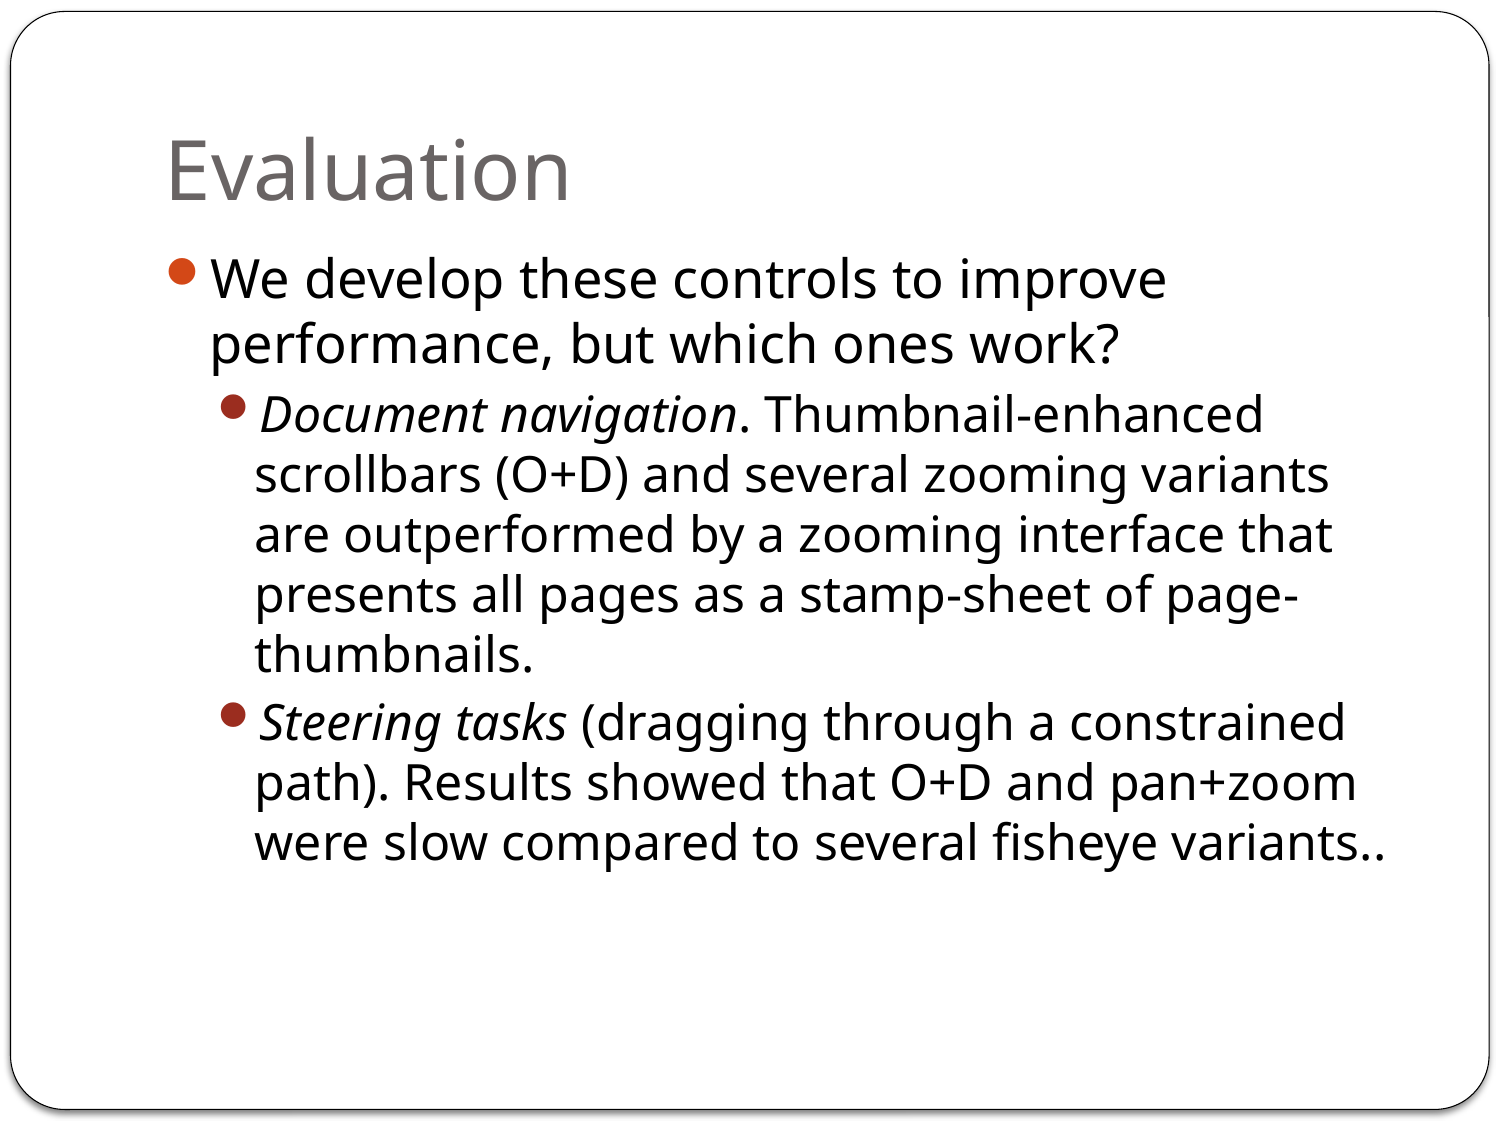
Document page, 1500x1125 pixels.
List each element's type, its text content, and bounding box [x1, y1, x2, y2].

list We develop these controls to improve performance, but which ones work? Document navigation. Thumbnail-enhanced scrollbars (O+D) and several zooming variants are outperformed by a zooming interface that presents all pages as a stamp-sheet of page-thumbnails. Steering tasks (dragging through a constrained path). Results showed that O+D and pan+zoom were slow compared to several fisheye variants.. [150, 237, 1425, 988]
title Evaluation [150, 45, 1425, 233]
